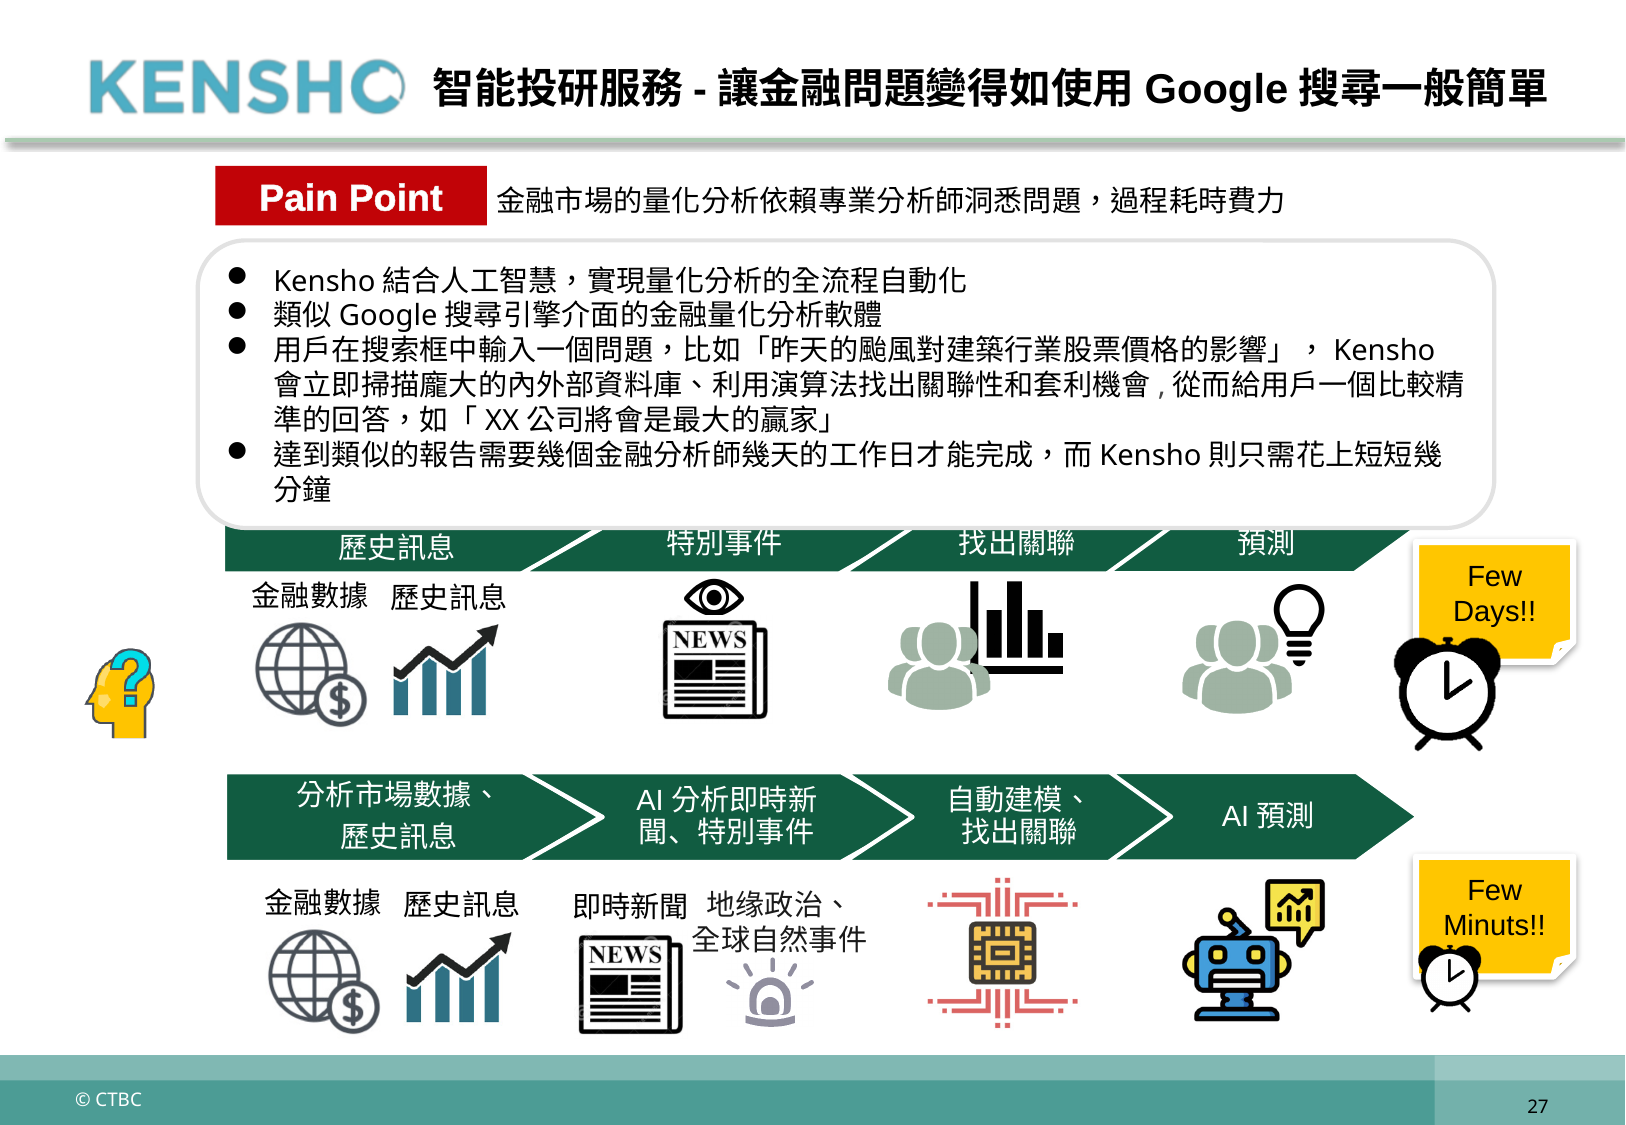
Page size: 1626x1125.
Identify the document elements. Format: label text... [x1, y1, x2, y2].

text_box Kensho結合人工智慧，實現量化分析的全流程自動化 類似Google搜尋引擎介面的金融量化分析軟體 用戶在搜索框中輸入一個問題，比如「昨天的颱風對建築行業股票價格的影響」，Kensho會立即掃描龐大的內外部資料庫、利用演算法找出關聯性和套利機會,從而給用戶一個比較精準的回答，如「XX公司將會是最大的贏家」 達到類似的報告需要幾個金融分析師幾天的工作日才能完成，而Kensho則只需花上短短幾分鐘 [195, 238, 1497, 531]
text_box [1370, 541, 1574, 769]
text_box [215, 165, 1305, 227]
picture [71, 38, 418, 131]
text_box 智能投研服務-讓金融問題變得如使用Google搜尋一般簡單 [422, 54, 1574, 119]
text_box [224, 771, 1419, 1041]
picture [5, 612, 234, 840]
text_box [1404, 856, 1574, 1023]
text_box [221, 483, 1417, 734]
